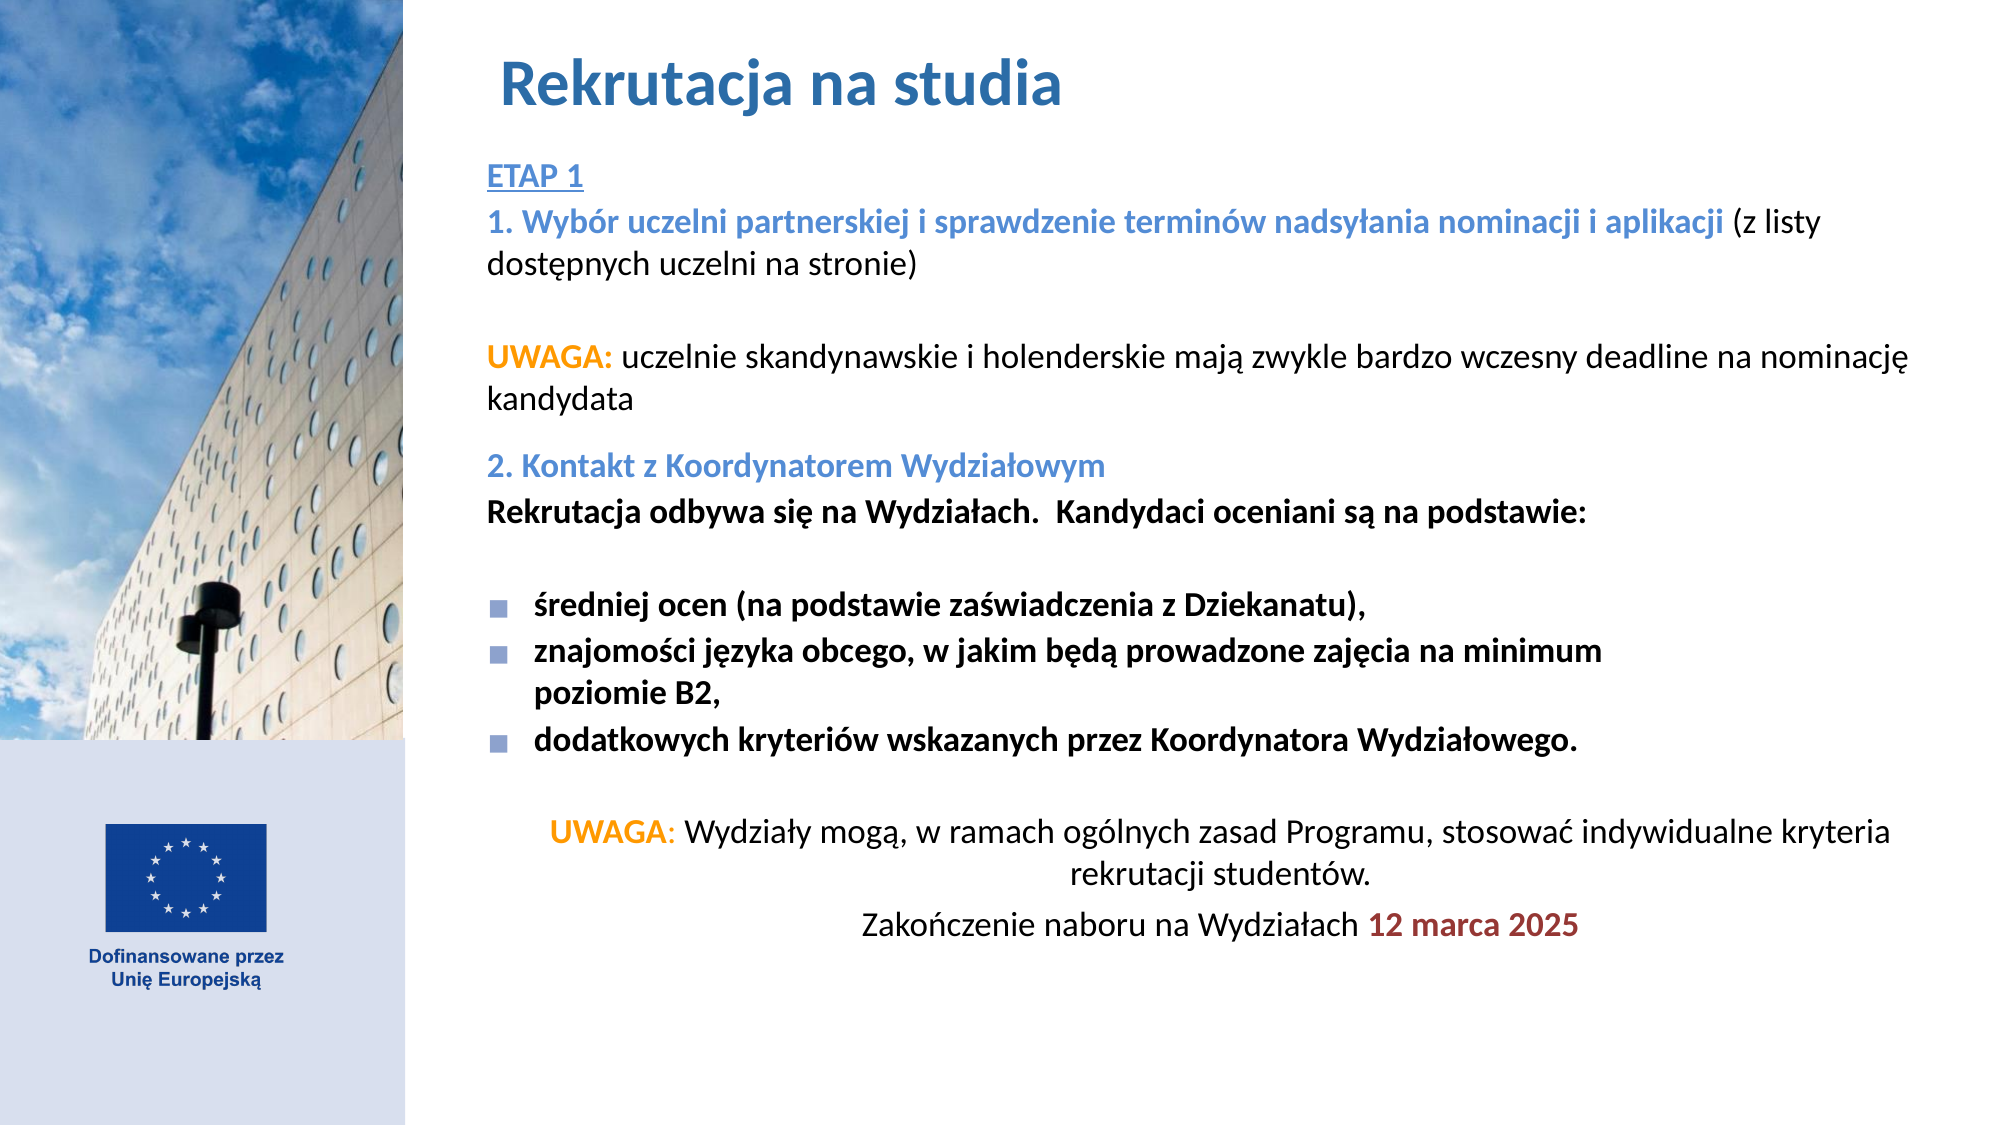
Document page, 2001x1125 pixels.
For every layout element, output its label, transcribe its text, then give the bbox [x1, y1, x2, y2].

picture [88, 824, 285, 993]
text_box [0, 746, 406, 1125]
picture [0, 0, 404, 740]
title Rekrutacja na studia [485, 23, 2000, 145]
list ETAP 1 1. Wybór uczelni partnerskiej i sprawdzenie terminów nadsyłania nominacji i aplikacji (z listy dostępnych uczelni na stronie) UWAGA: uczelnie skandynawskie i holenderskie mają zwykle bardzo wczesny deadline na nominację kandydata 2. Kontakt z Koordynatorem Wydziałowym Rekrutacja odbywa się na Wydziałach. Kandydaci oceniani są na podstawie: średniej ocen (na podstawie zaświadczenia z Dziekanatu), znajomości języka obcego, w jakim będą prowadzone zajęcia na minimum poziomie B2, dodatkowych kryteriów wskazanych przez Koordynatora Wydziałowego. UWAGA: Wydziały mogą, w ramach ogólnych zasad Programu, stosować indywidualne kryteria rekrutacji studentów. Zakończenie naboru na Wydziałach 12 marca 2025 [471, 144, 1970, 1063]
